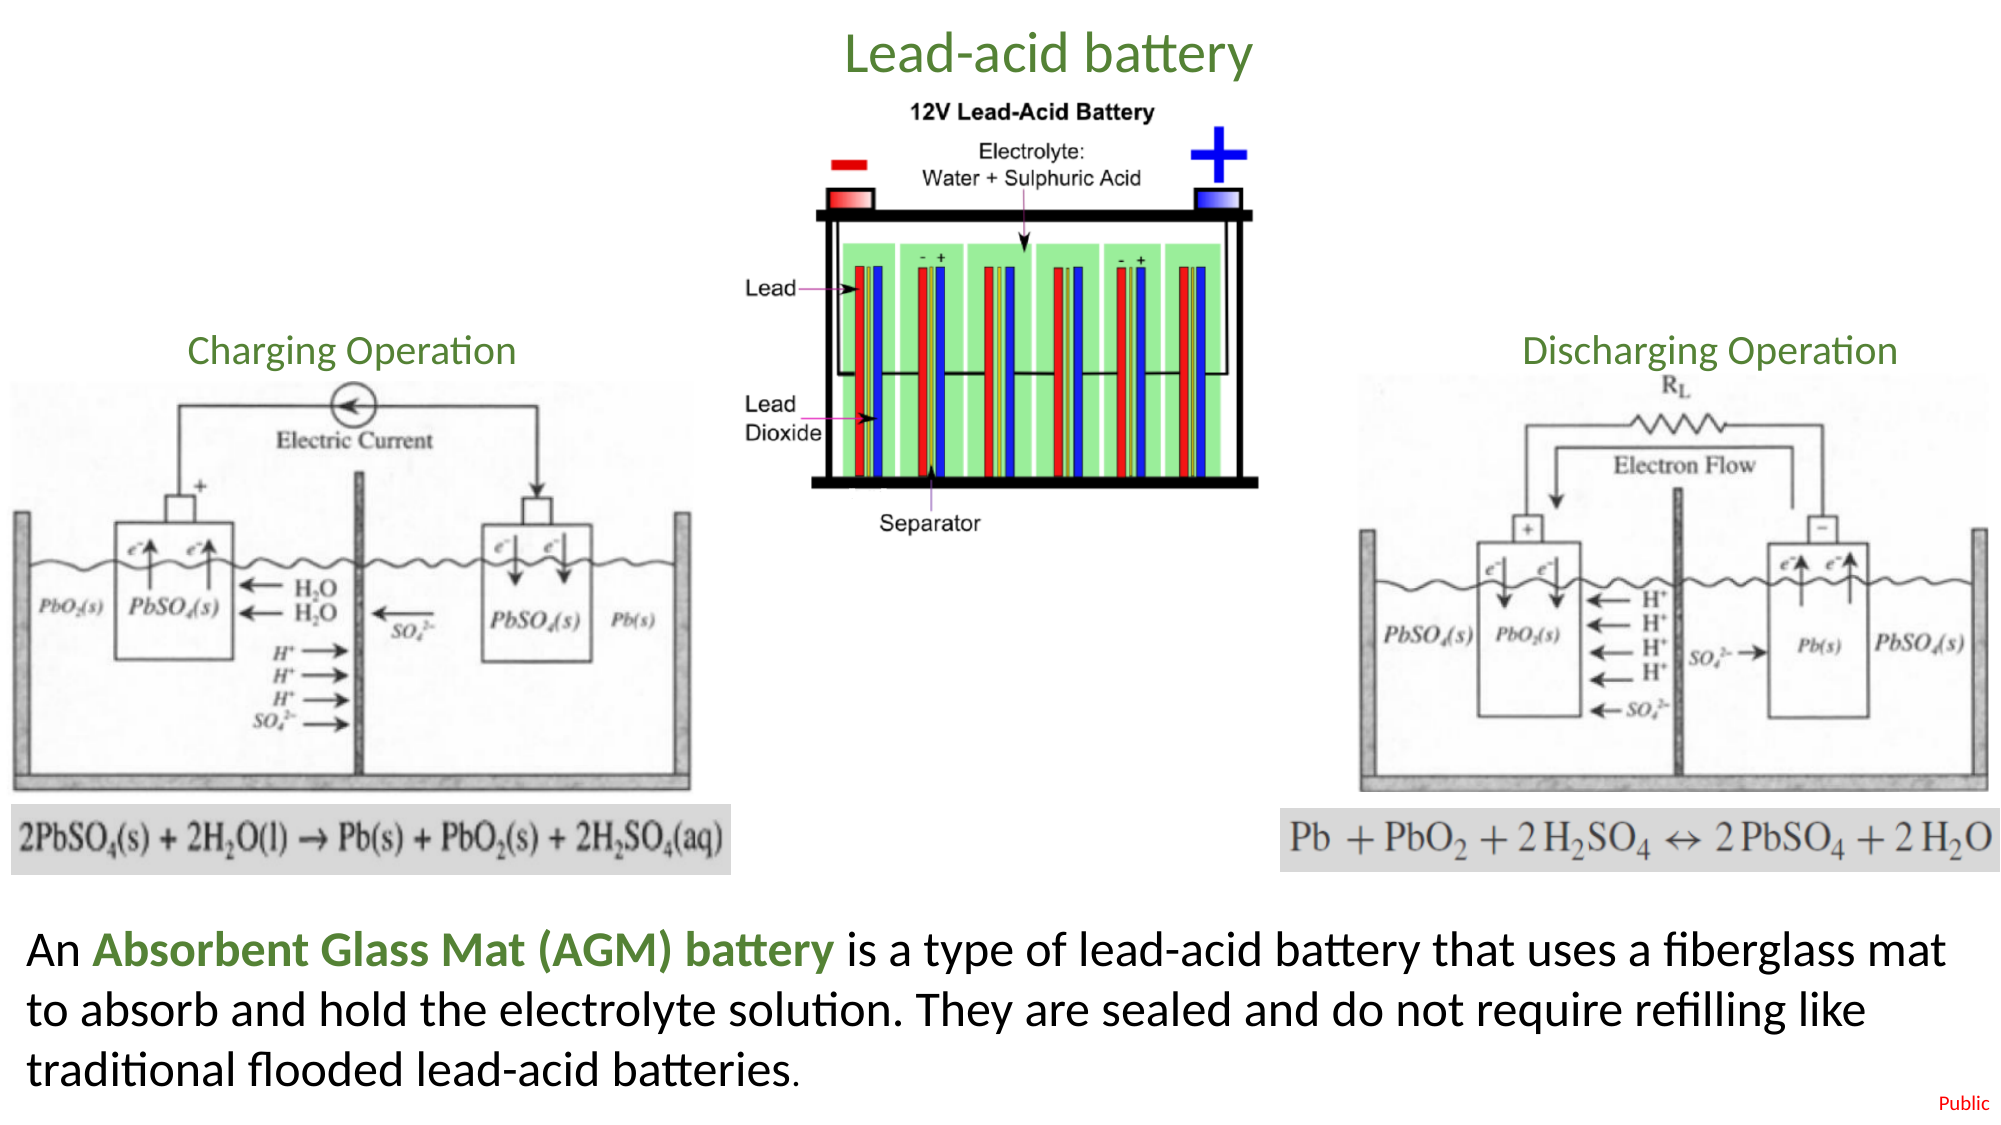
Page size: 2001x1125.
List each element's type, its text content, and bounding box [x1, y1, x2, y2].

text_box Charging Operation [172, 315, 731, 381]
text_box Discharging Operation [1507, 315, 1989, 365]
text_box Lead-acid battery [829, 7, 1601, 92]
text_box An Absorbent Glass Mat (AGM) battery is a type of lead-acid battery that uses a fiberglass mat to absorb and hold the electrolyte solution. They are sealed and do not require refilling like traditional flooded lead-acid batteries. [11, 909, 2000, 1105]
picture [1280, 808, 2000, 872]
picture [736, 94, 1272, 537]
picture [1357, 365, 1989, 792]
picture [0, 381, 704, 801]
picture [11, 804, 731, 875]
